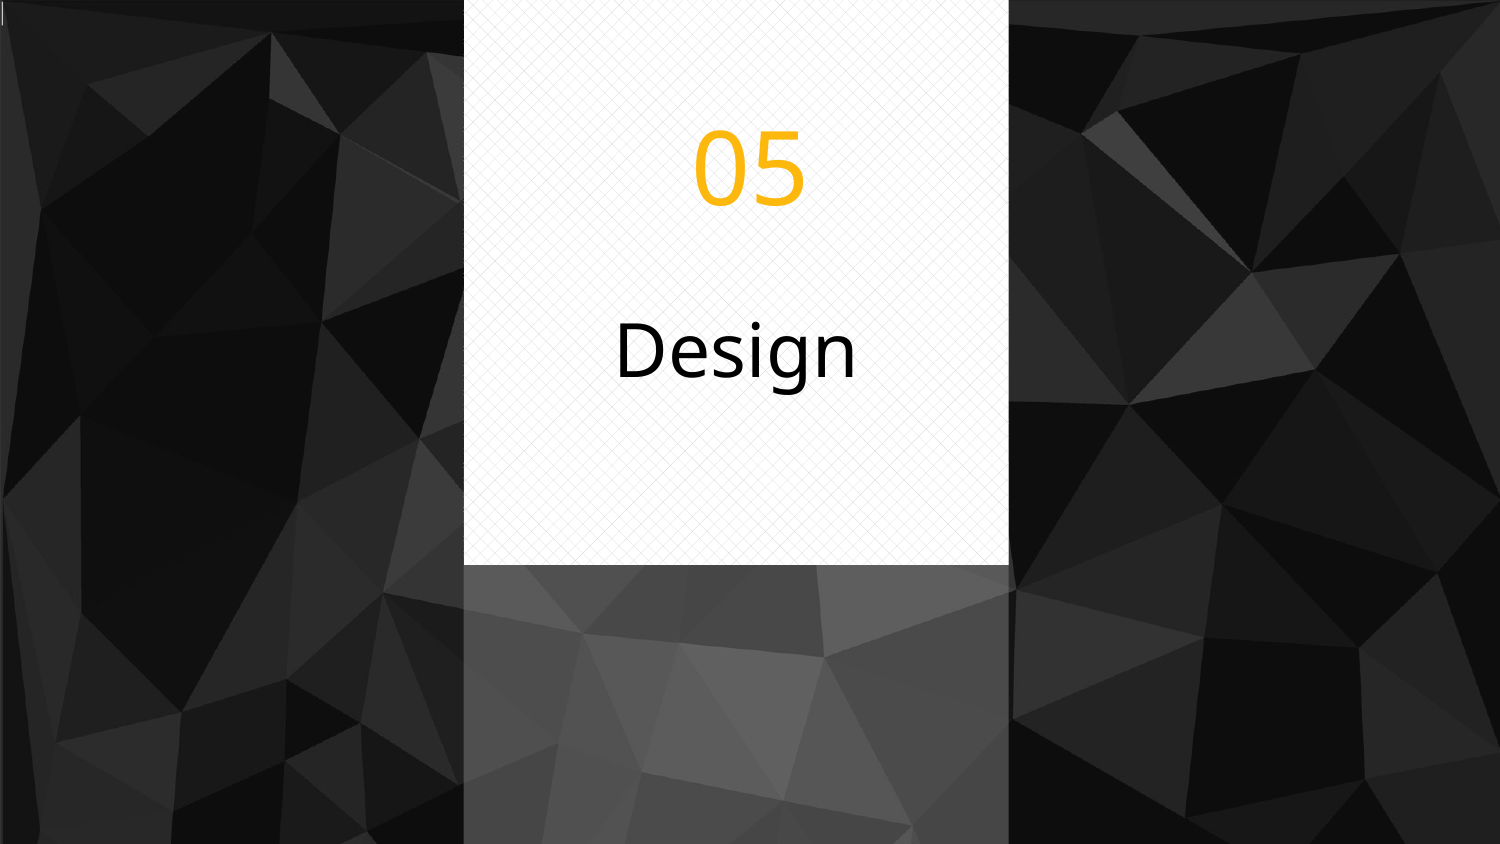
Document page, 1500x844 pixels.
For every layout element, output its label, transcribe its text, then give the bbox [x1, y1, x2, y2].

text_box 05 [673, 95, 827, 234]
picture [1010, 0, 1500, 844]
text_box [462, 0, 1010, 566]
text_box Design [472, 294, 1001, 400]
picture [0, 0, 462, 844]
text_box [462, 566, 1010, 844]
